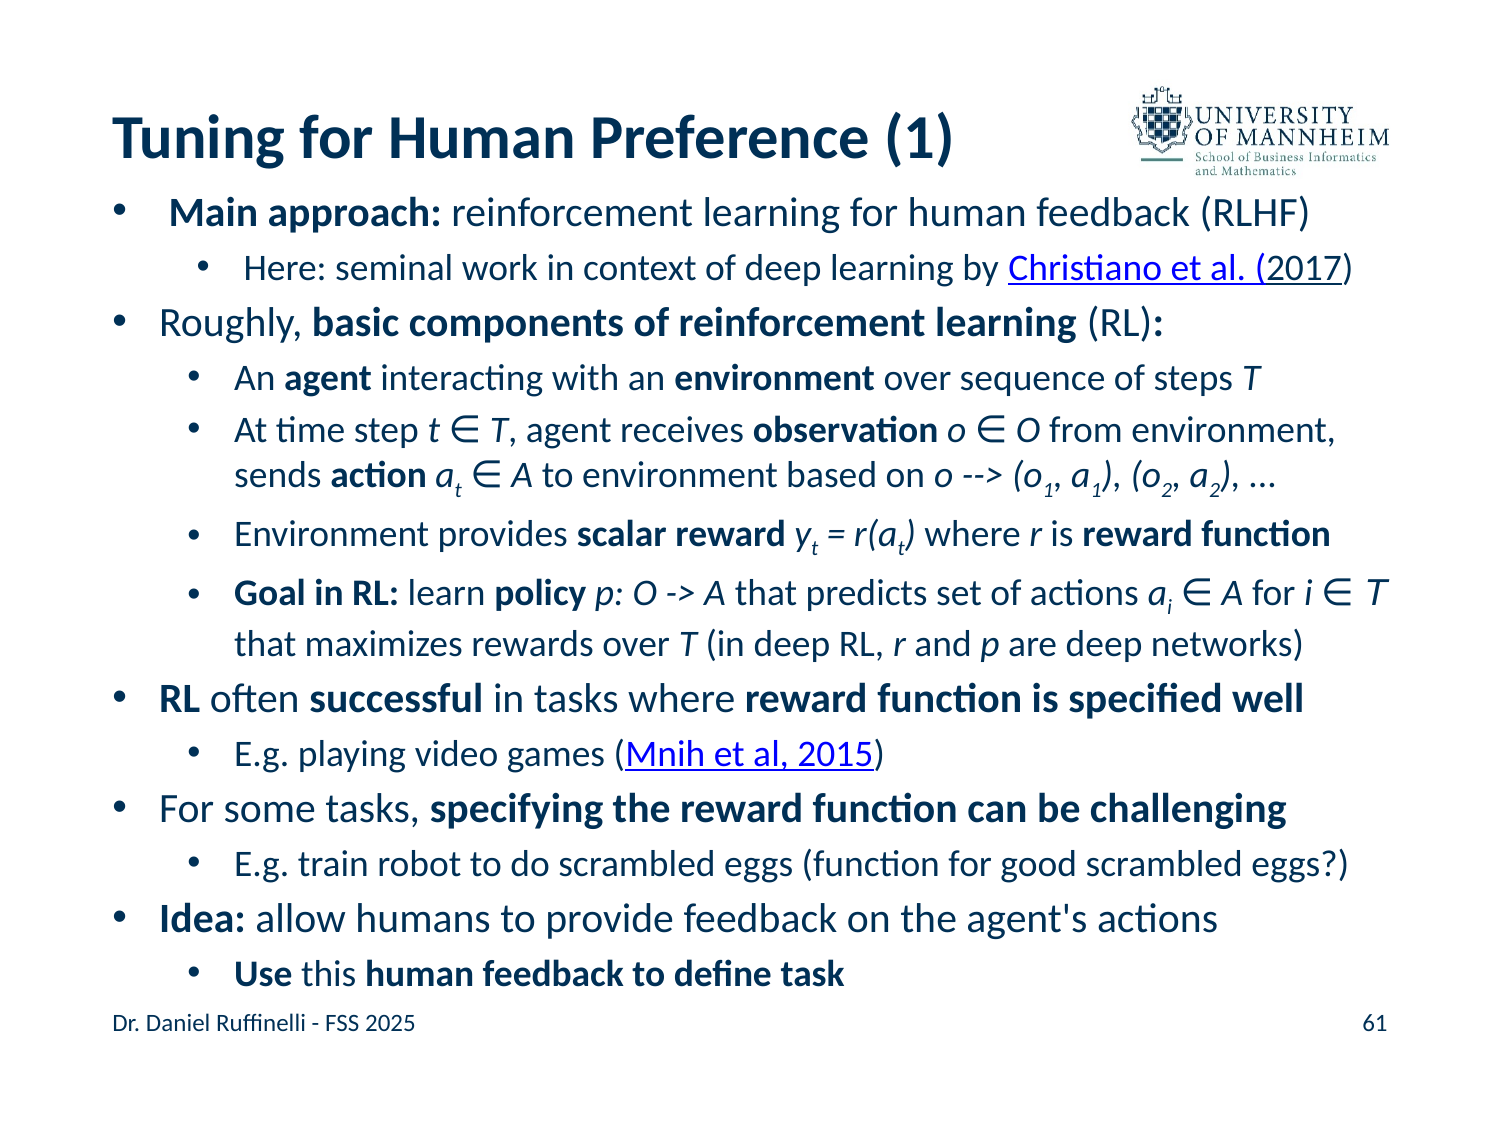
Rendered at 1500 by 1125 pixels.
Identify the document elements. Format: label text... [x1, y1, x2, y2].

picture [1095, 57, 1425, 211]
list Main approach: reinforcement learning for human feedback (RLHF) Here: seminal work in context of deep learning by Christiano et al. (2017) Roughly, basic components of reinforcement learning (RL): An agent interacting with an environment over sequence of steps T At time step t ∈ T, agent receives observation o ∈ O from environment, sends action at ∈ A to environment based on o --> (o1, a1), (o2, a2), ... Environment provides scalar reward yt = r(at) where r is reward function Goal in RL: learn policy p: O -> A that predicts set of actions ai ∈ A for i ∈ T that maximizes rewards over T (in deep RL, r and p are deep networks) RL often successful in tasks where reward function is specified well E.g. playing video games (Mnih et al, 2015) For some tasks, specifying the reward function can be challenging E.g. train robot to do scrambled eggs (function for good scrambled eggs?) Idea: allow humans to provide feedback on the agent's actions Use this human feedback to define task [112, 184, 1388, 1006]
title Tuning for Human Preference (1) [112, 95, 1055, 184]
footer Dr. Daniel Ruffinelli - FSS 2025 [112, 1006, 588, 1036]
slide_number 61 [1214, 1006, 1388, 1036]
